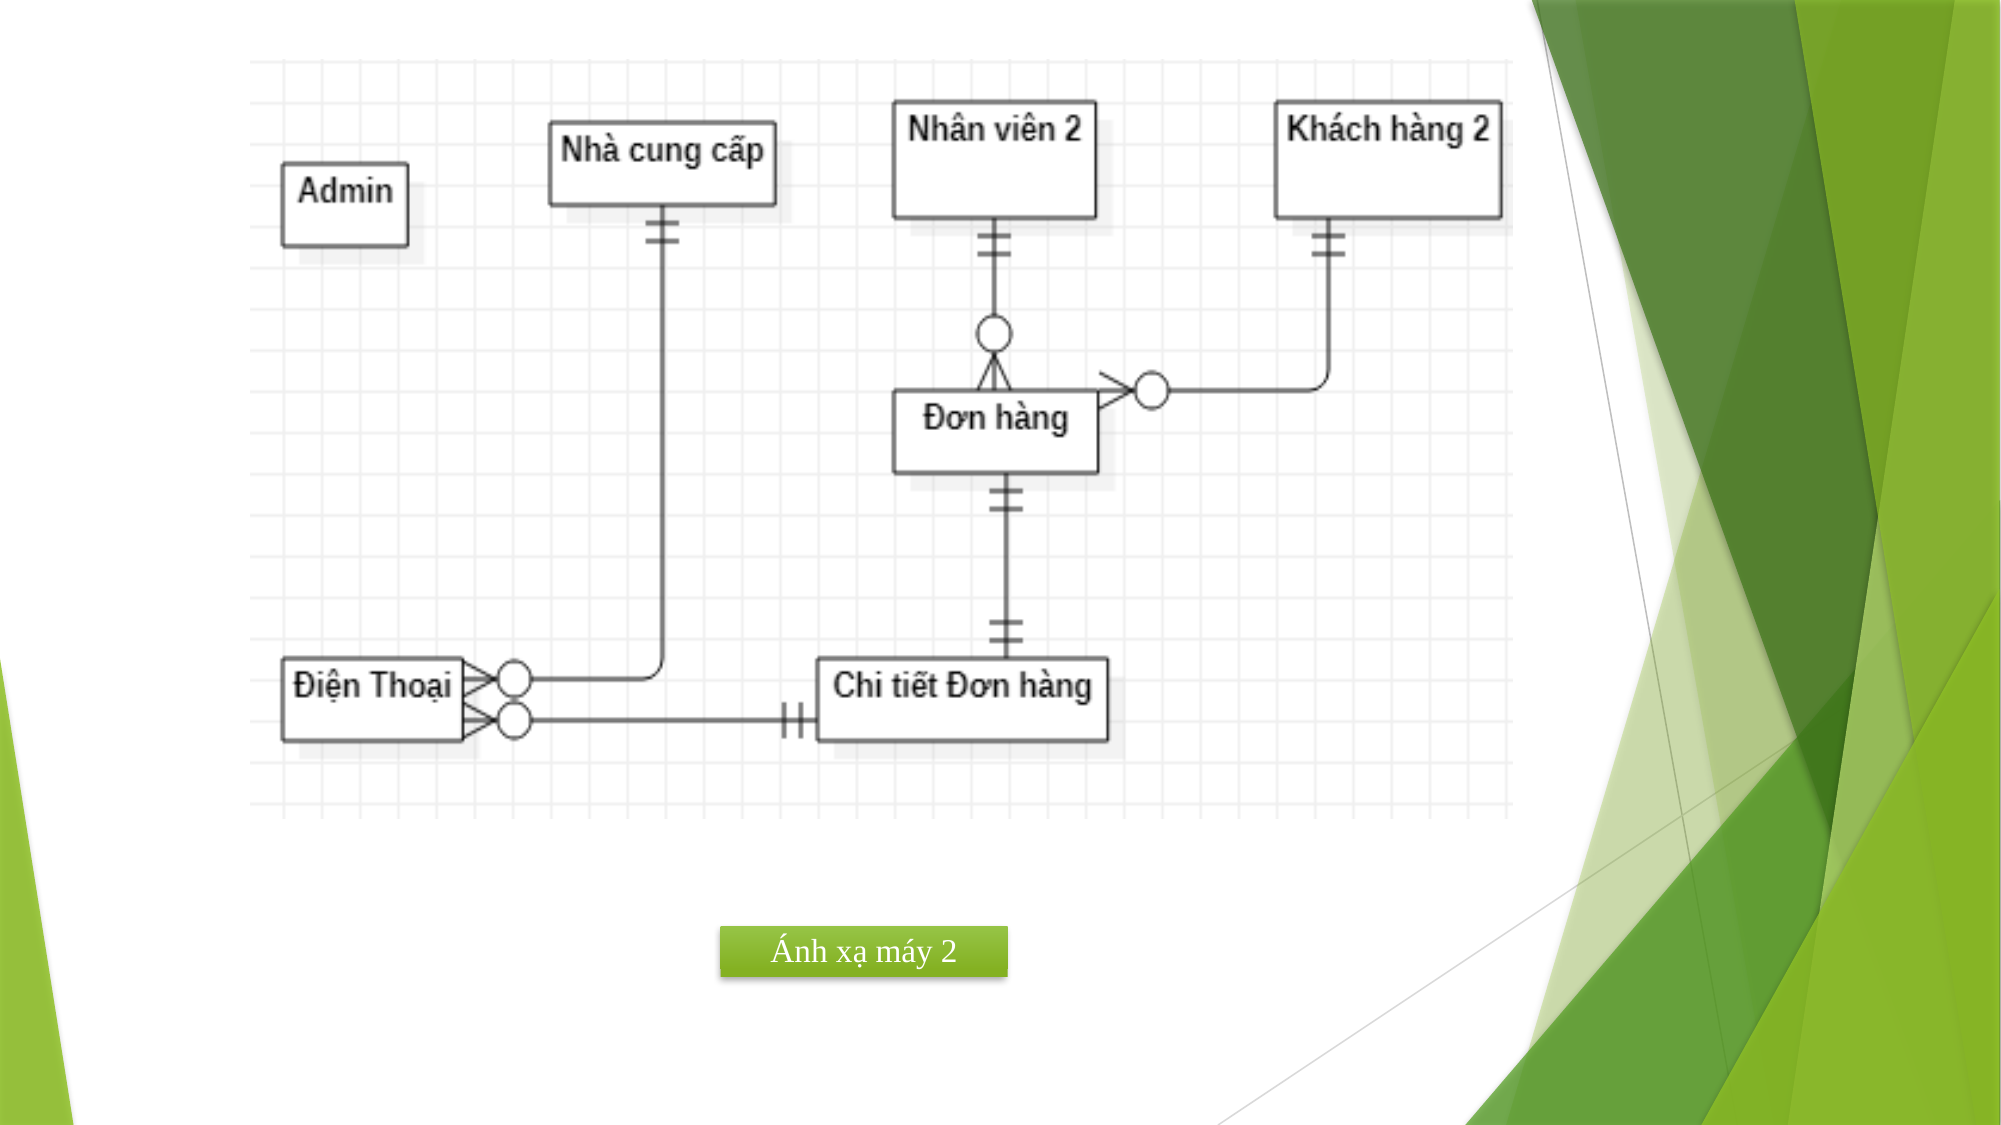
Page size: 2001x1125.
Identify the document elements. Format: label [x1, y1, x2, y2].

list [250, 58, 1513, 820]
text_box [720, 925, 1009, 978]
